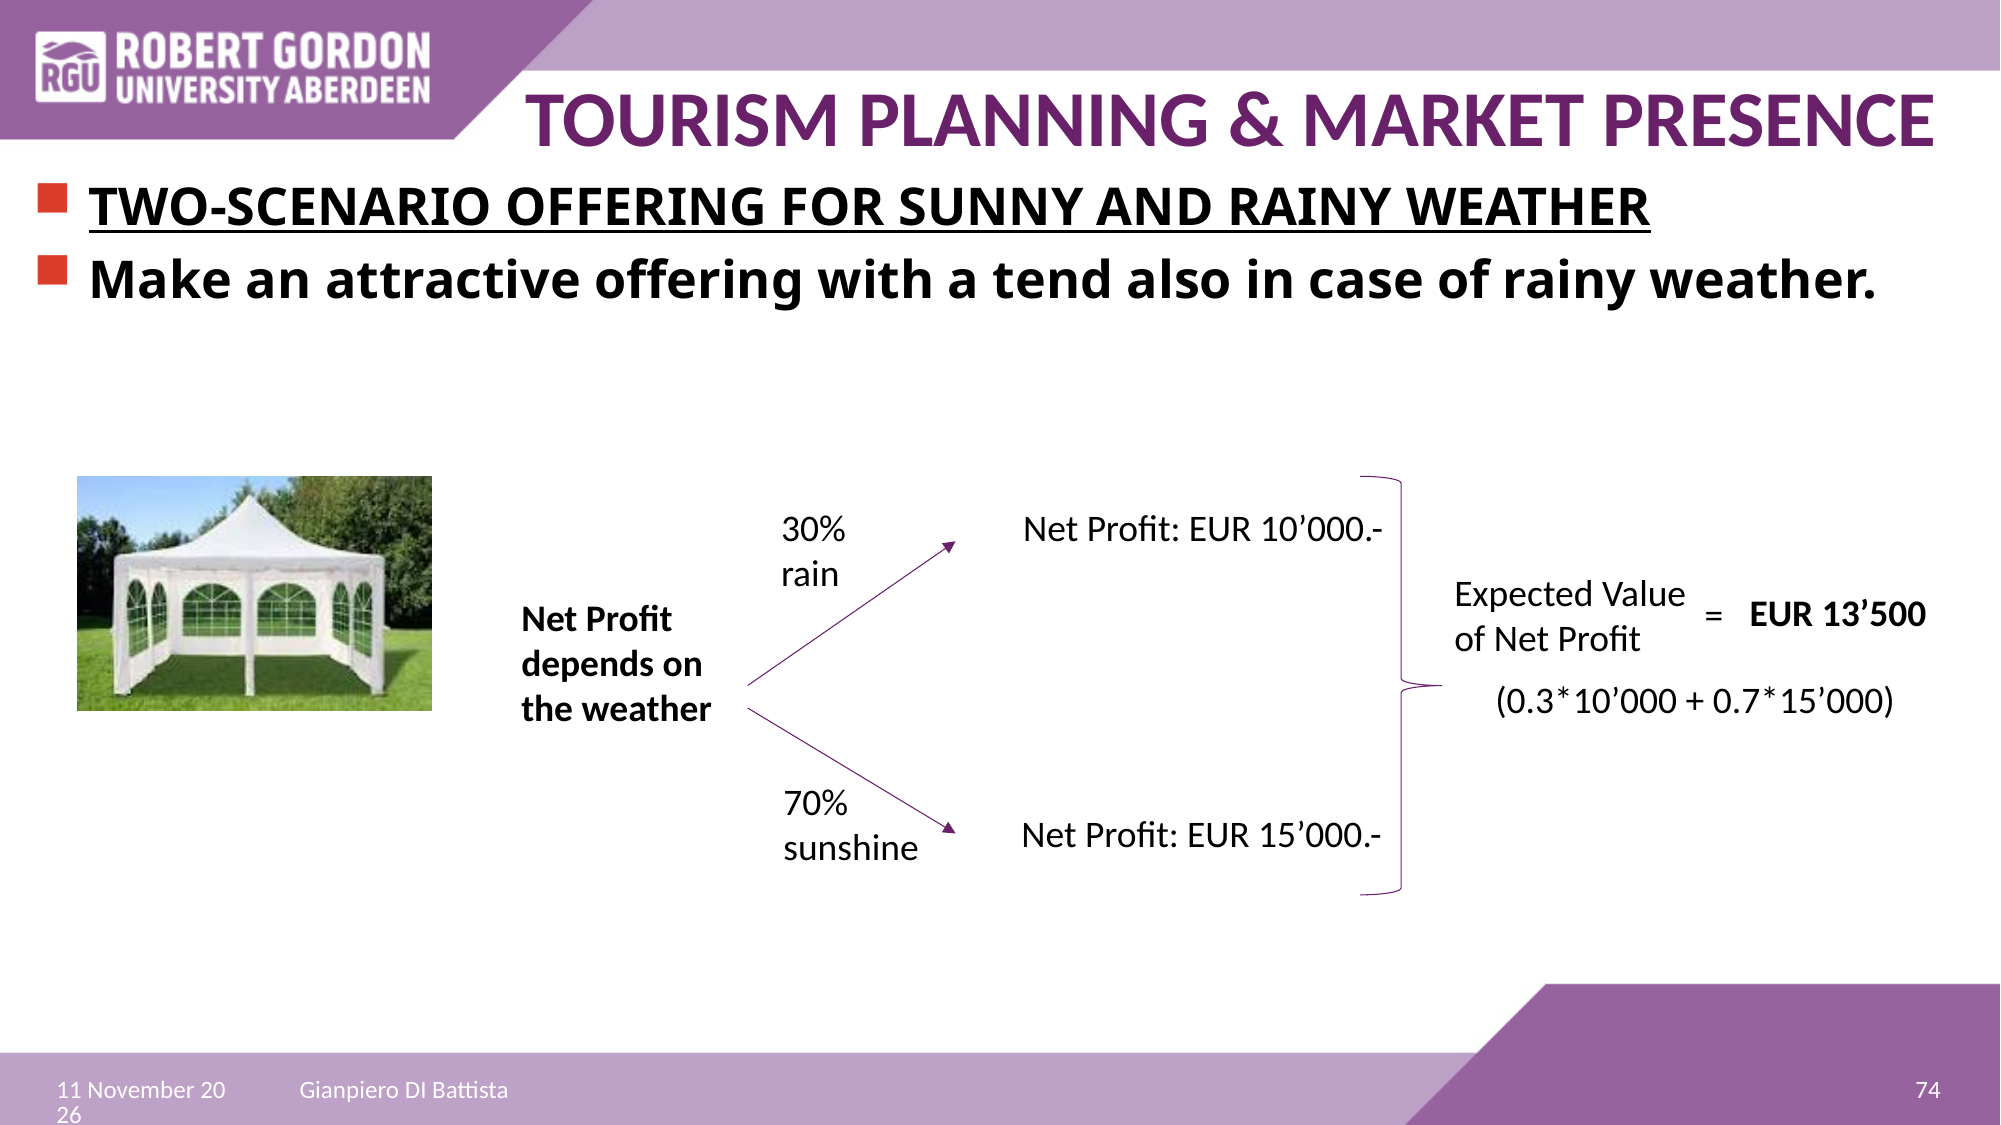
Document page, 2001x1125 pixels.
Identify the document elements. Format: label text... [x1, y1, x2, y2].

text_box Net Profit depends on the weather [506, 587, 727, 737]
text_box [747, 707, 956, 834]
text_box (0.3*10’000 + 0.7*15’000) [1480, 669, 1910, 729]
picture [0, 0, 2000, 1125]
text_box Net Profit: EUR 15’000.- [1006, 803, 1360, 863]
text_box 30% rain [766, 496, 861, 541]
text_box TOURISM PLANNING & MARKET PRESENCE [511, 70, 2000, 277]
text_box EUR 13’500 [1734, 581, 1942, 642]
text_box Net Profit: EUR 10’000.- [1008, 496, 1360, 557]
text_box [1360, 475, 1443, 896]
text_box = [1689, 583, 1739, 643]
text_box Expected Value of Net Profit [1439, 561, 1702, 667]
footer Gianpiero DI Battista [284, 1058, 1330, 1119]
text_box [747, 541, 956, 686]
picture [77, 476, 432, 711]
text_box TWO-SCENARIO OFFERING FOR SUNNY AND RAINY WEATHER Make an attractive offering with a tend also in case of rainy weather. [17, 166, 2000, 909]
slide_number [41, 1058, 250, 1119]
text_box 70% sunshine [768, 834, 935, 876]
slide_number 74 [1412, 1058, 1956, 1119]
